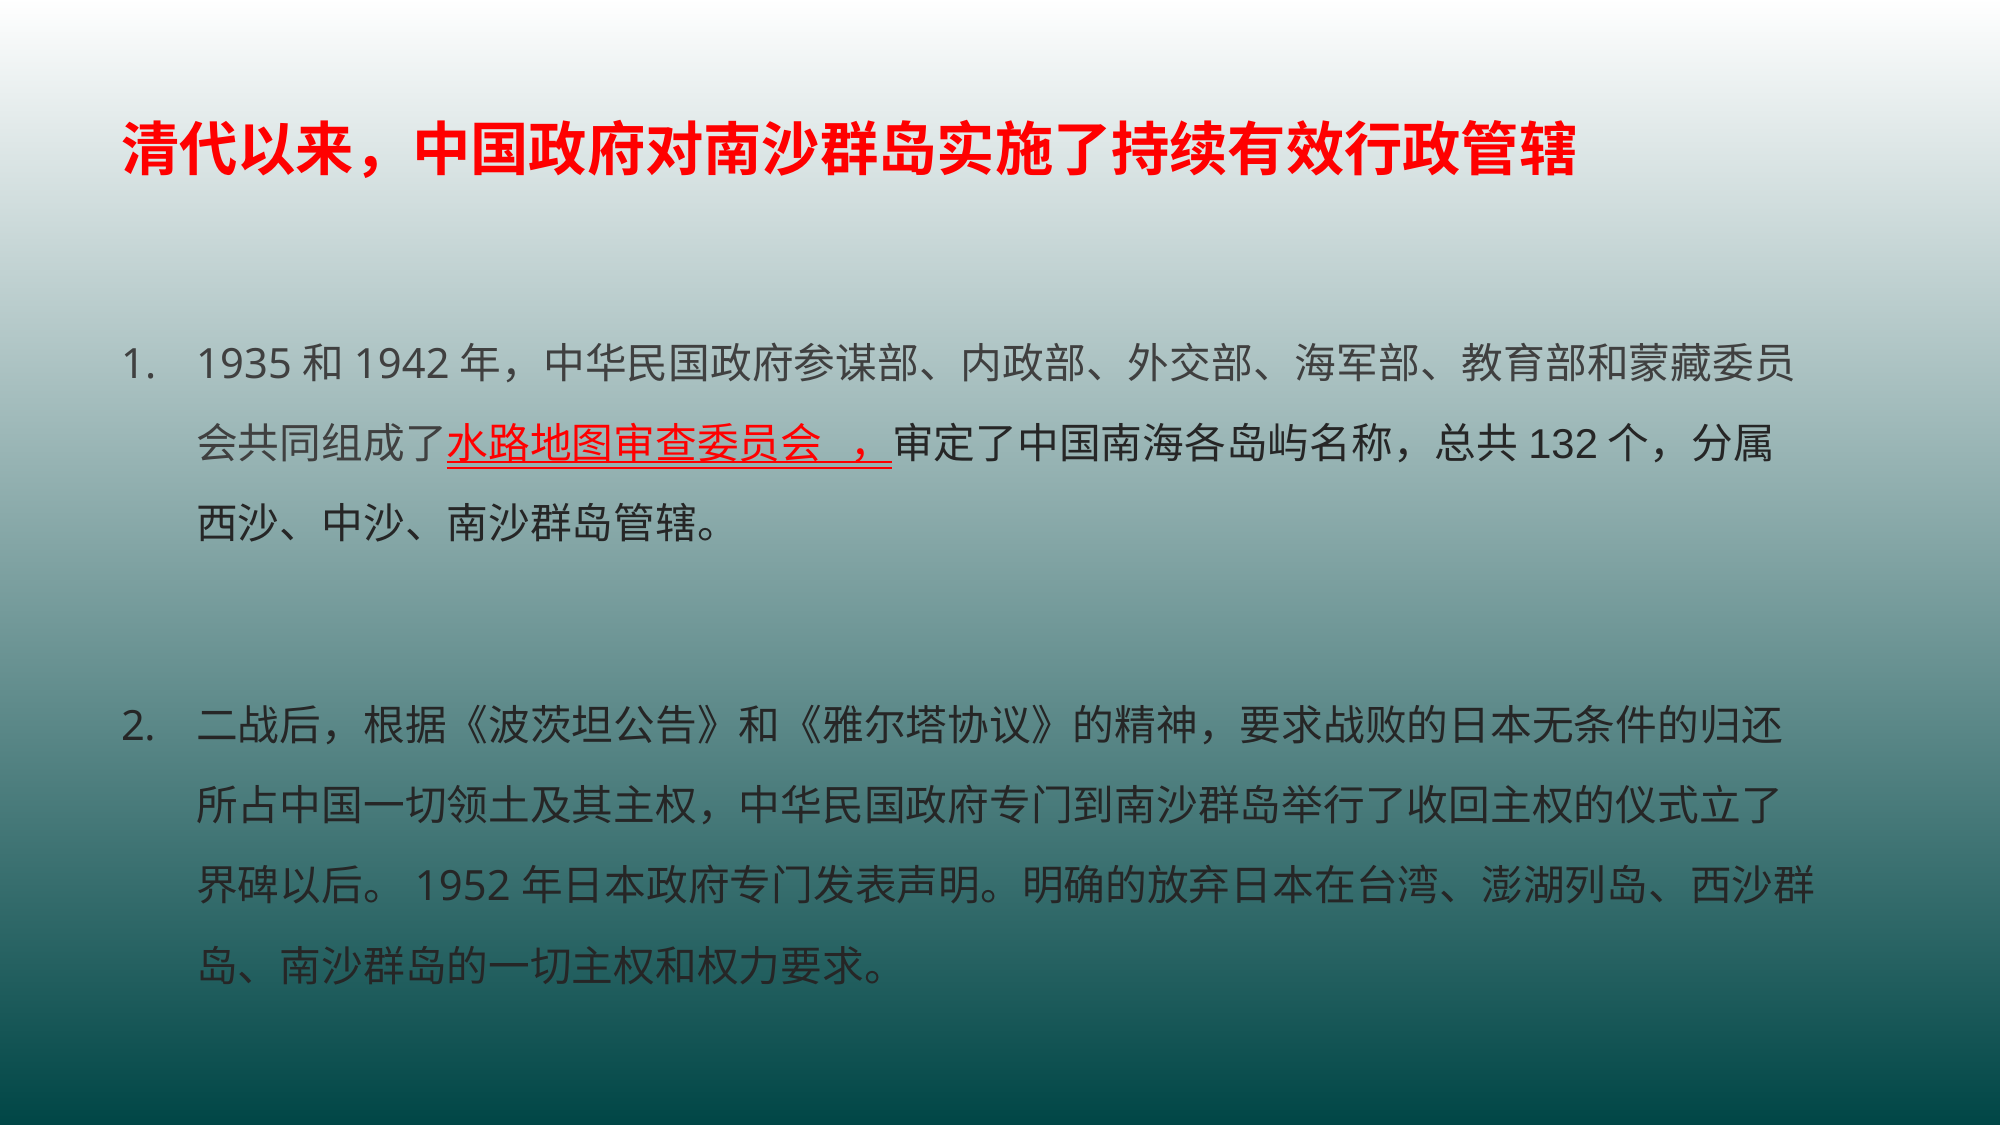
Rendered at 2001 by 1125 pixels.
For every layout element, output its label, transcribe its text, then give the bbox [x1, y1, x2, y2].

title 清代以来，中国政府对南沙群岛实施了持续有效行政管辖 [106, 42, 1832, 260]
list 1935和1942年，中华民国政府参谋部、内政部、外交部、海军部、教育部和蒙藏委员会共同组成了水路地图审查委员会 ，审定了中国南海各岛屿名称，总共132个，分属西沙、中沙、南沙群岛管辖。 二战后，根据《波茨坦公告》和《雅尔塔协议》的精神，要求战败的日本无条件的归还所占中国一切领土及其主权，中华民国政府专门到南沙群岛举行了收回主权的仪式立了界碑以后。1952年日本政府专门发表声明。明确的放弃日本在台湾、澎湖列岛、西沙群岛、南沙群岛的一切主权和权力要求。 [106, 299, 1832, 1014]
